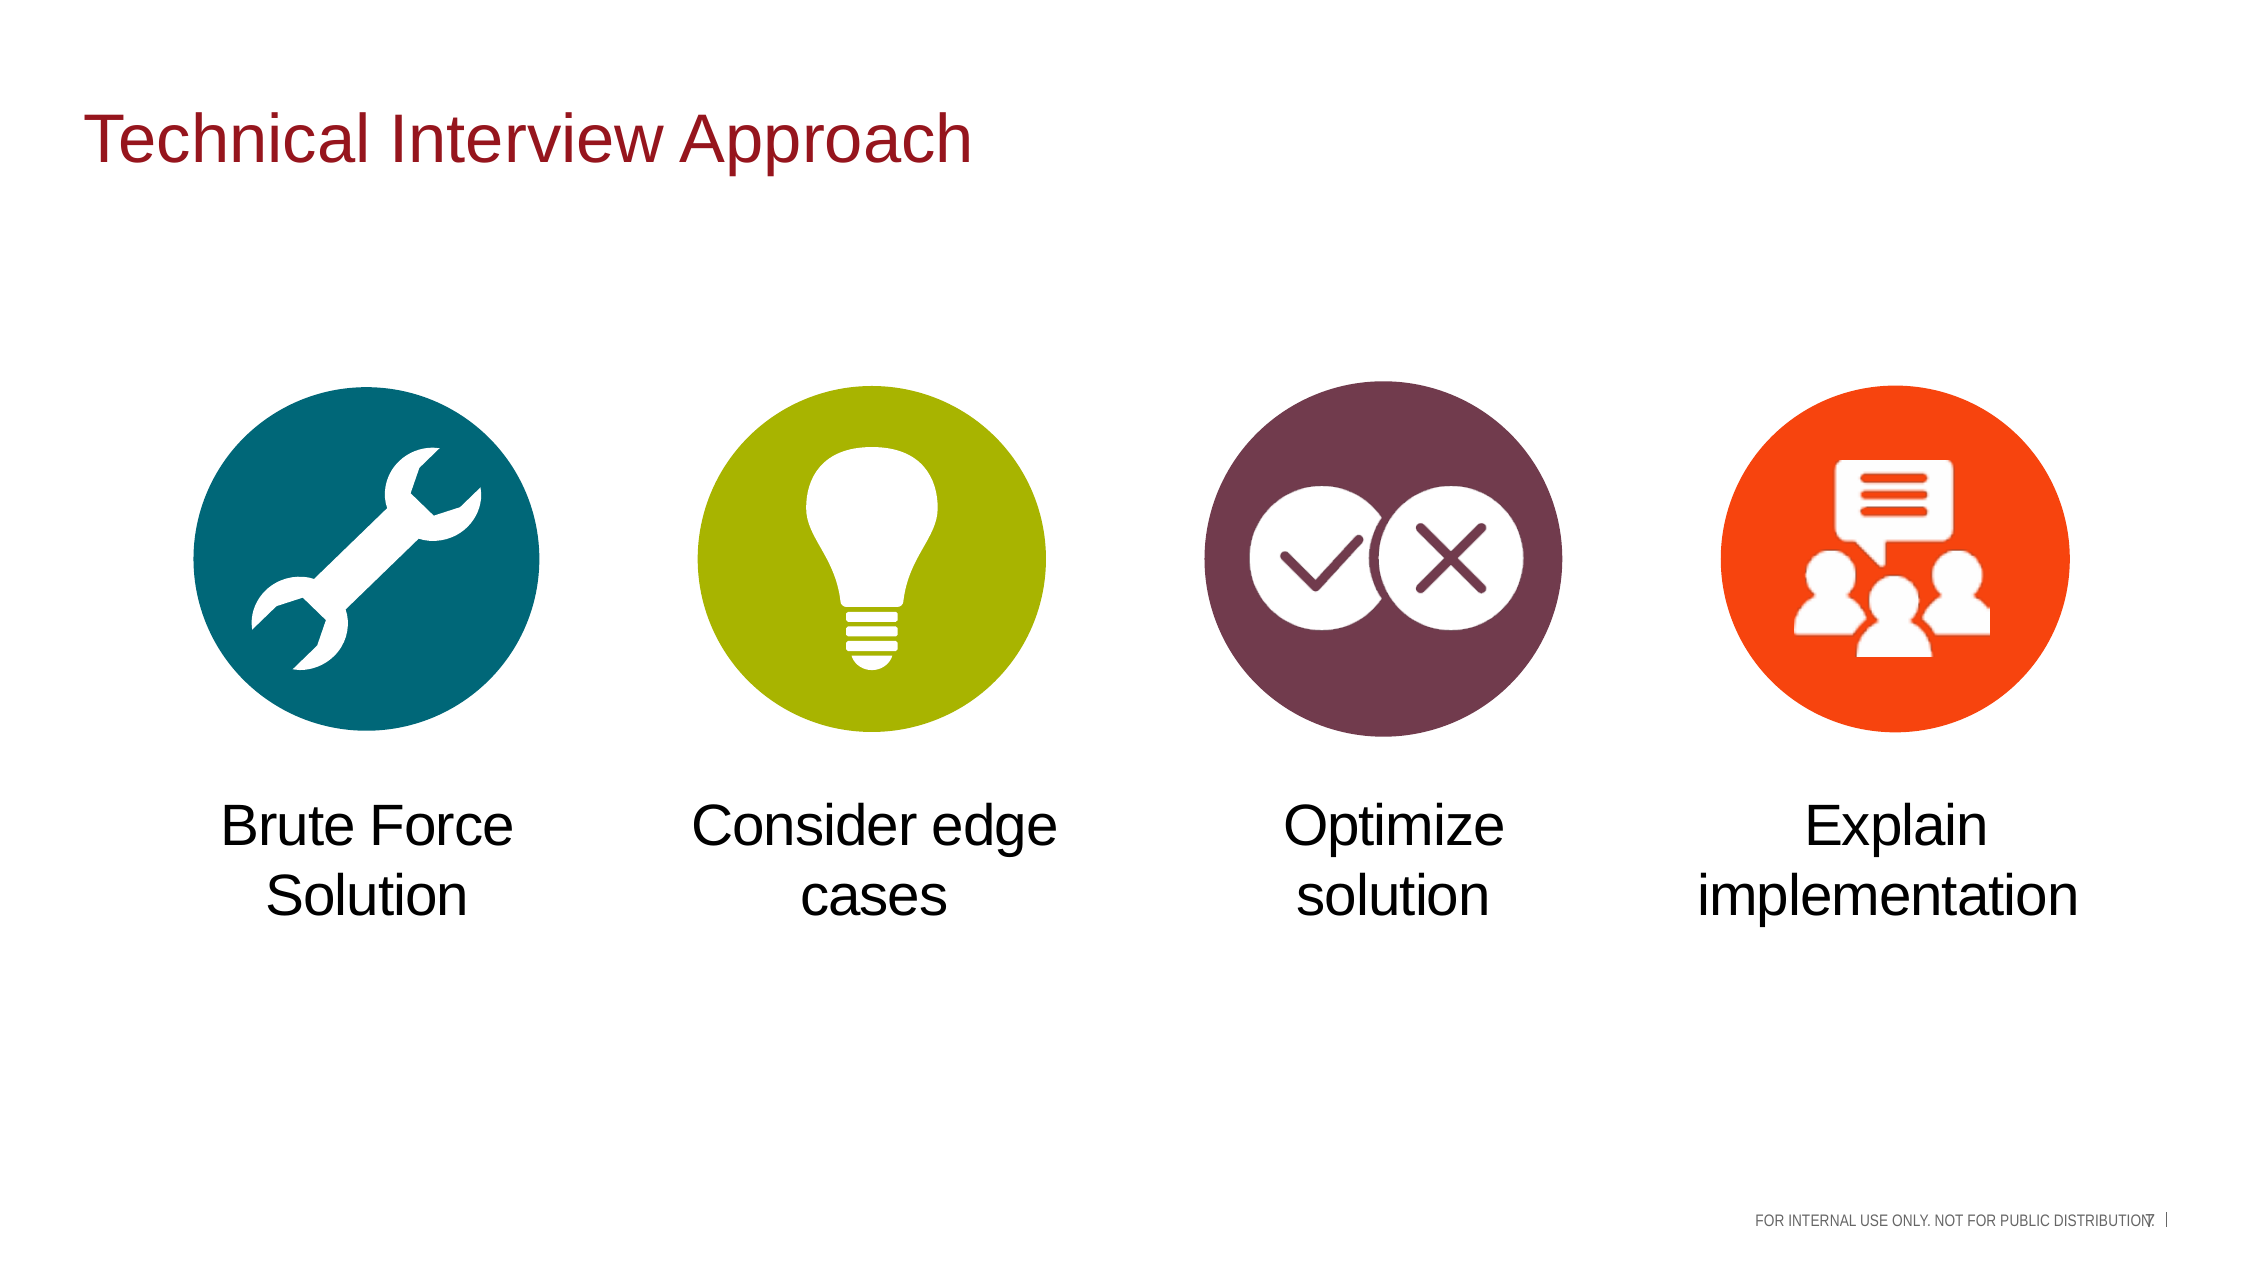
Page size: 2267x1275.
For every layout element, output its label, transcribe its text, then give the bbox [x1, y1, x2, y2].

text_box [697, 385, 1046, 732]
picture [1794, 460, 1991, 657]
text_box Consider edge cases [672, 787, 1075, 876]
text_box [1204, 380, 1563, 737]
text_box [249, 445, 484, 673]
text_box Brute Force Solution [165, 787, 568, 876]
text_box [193, 387, 540, 731]
title Technical Interview Approach [83, 98, 2185, 188]
text_box [1720, 385, 2070, 733]
text_box [804, 444, 940, 673]
text_box Optimize solution [1191, 787, 1594, 876]
text_box Explain implementation [1694, 787, 2097, 991]
